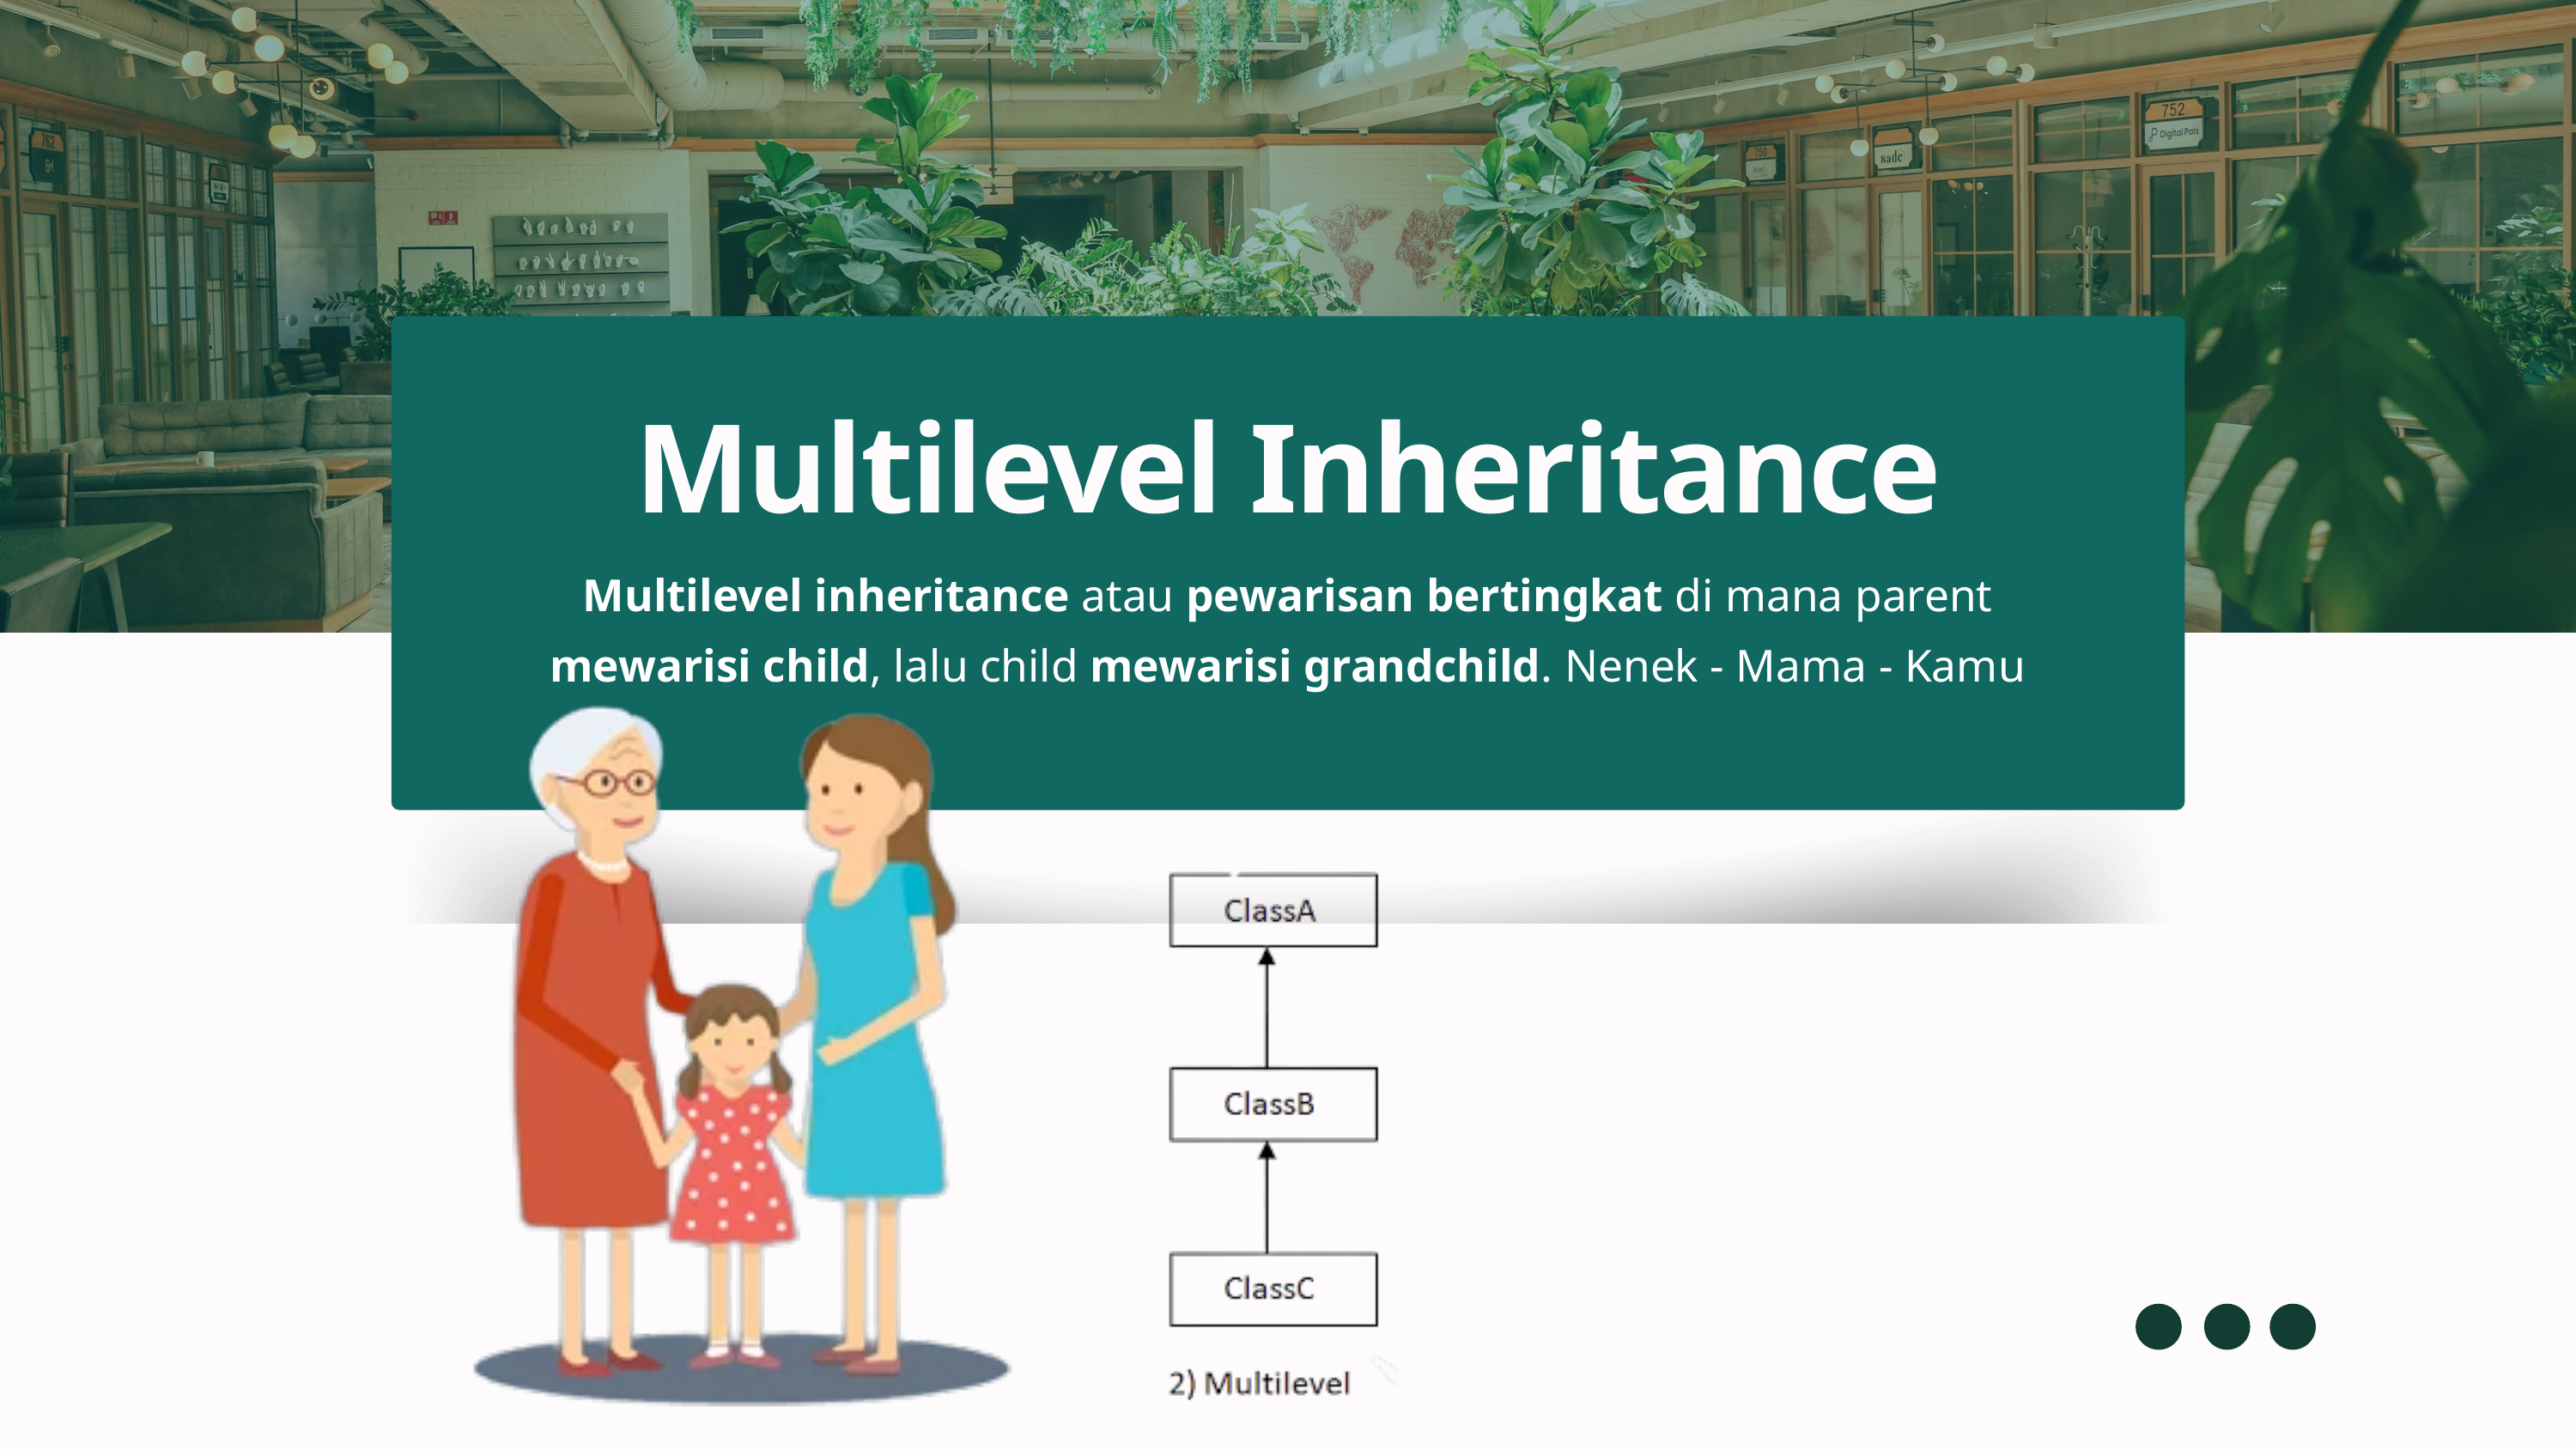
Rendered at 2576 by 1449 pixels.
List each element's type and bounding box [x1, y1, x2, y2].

text_box [1151, 843, 1398, 1426]
text_box [0, 0, 2576, 634]
text_box [1151, 820, 2182, 924]
text_box [2269, 1303, 2317, 1350]
text_box [2203, 1303, 2251, 1350]
text_box [307, 642, 1151, 1449]
text_box [2135, 1303, 2183, 1350]
text_box [391, 316, 2185, 810]
